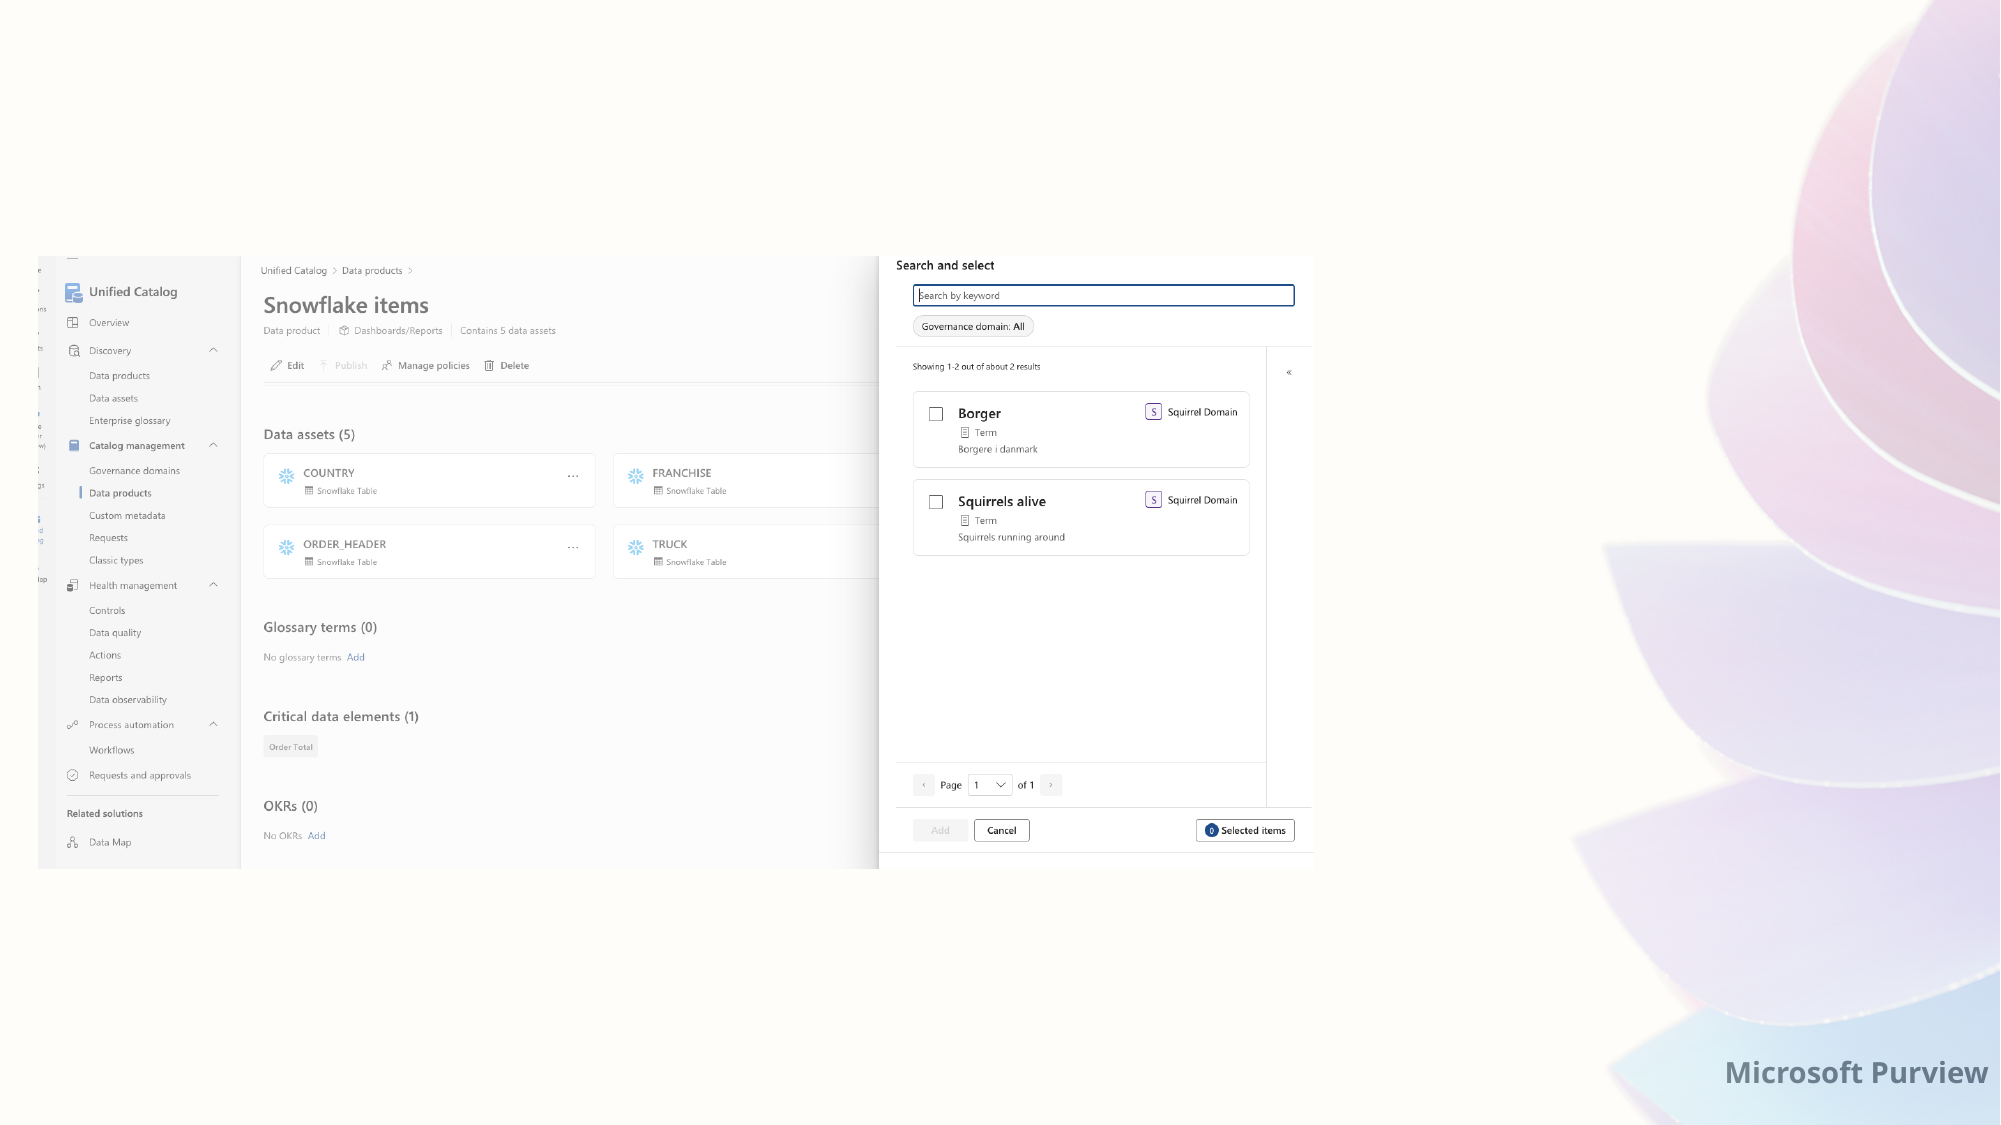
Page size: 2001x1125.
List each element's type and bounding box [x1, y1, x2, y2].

picture [38, 256, 1314, 869]
